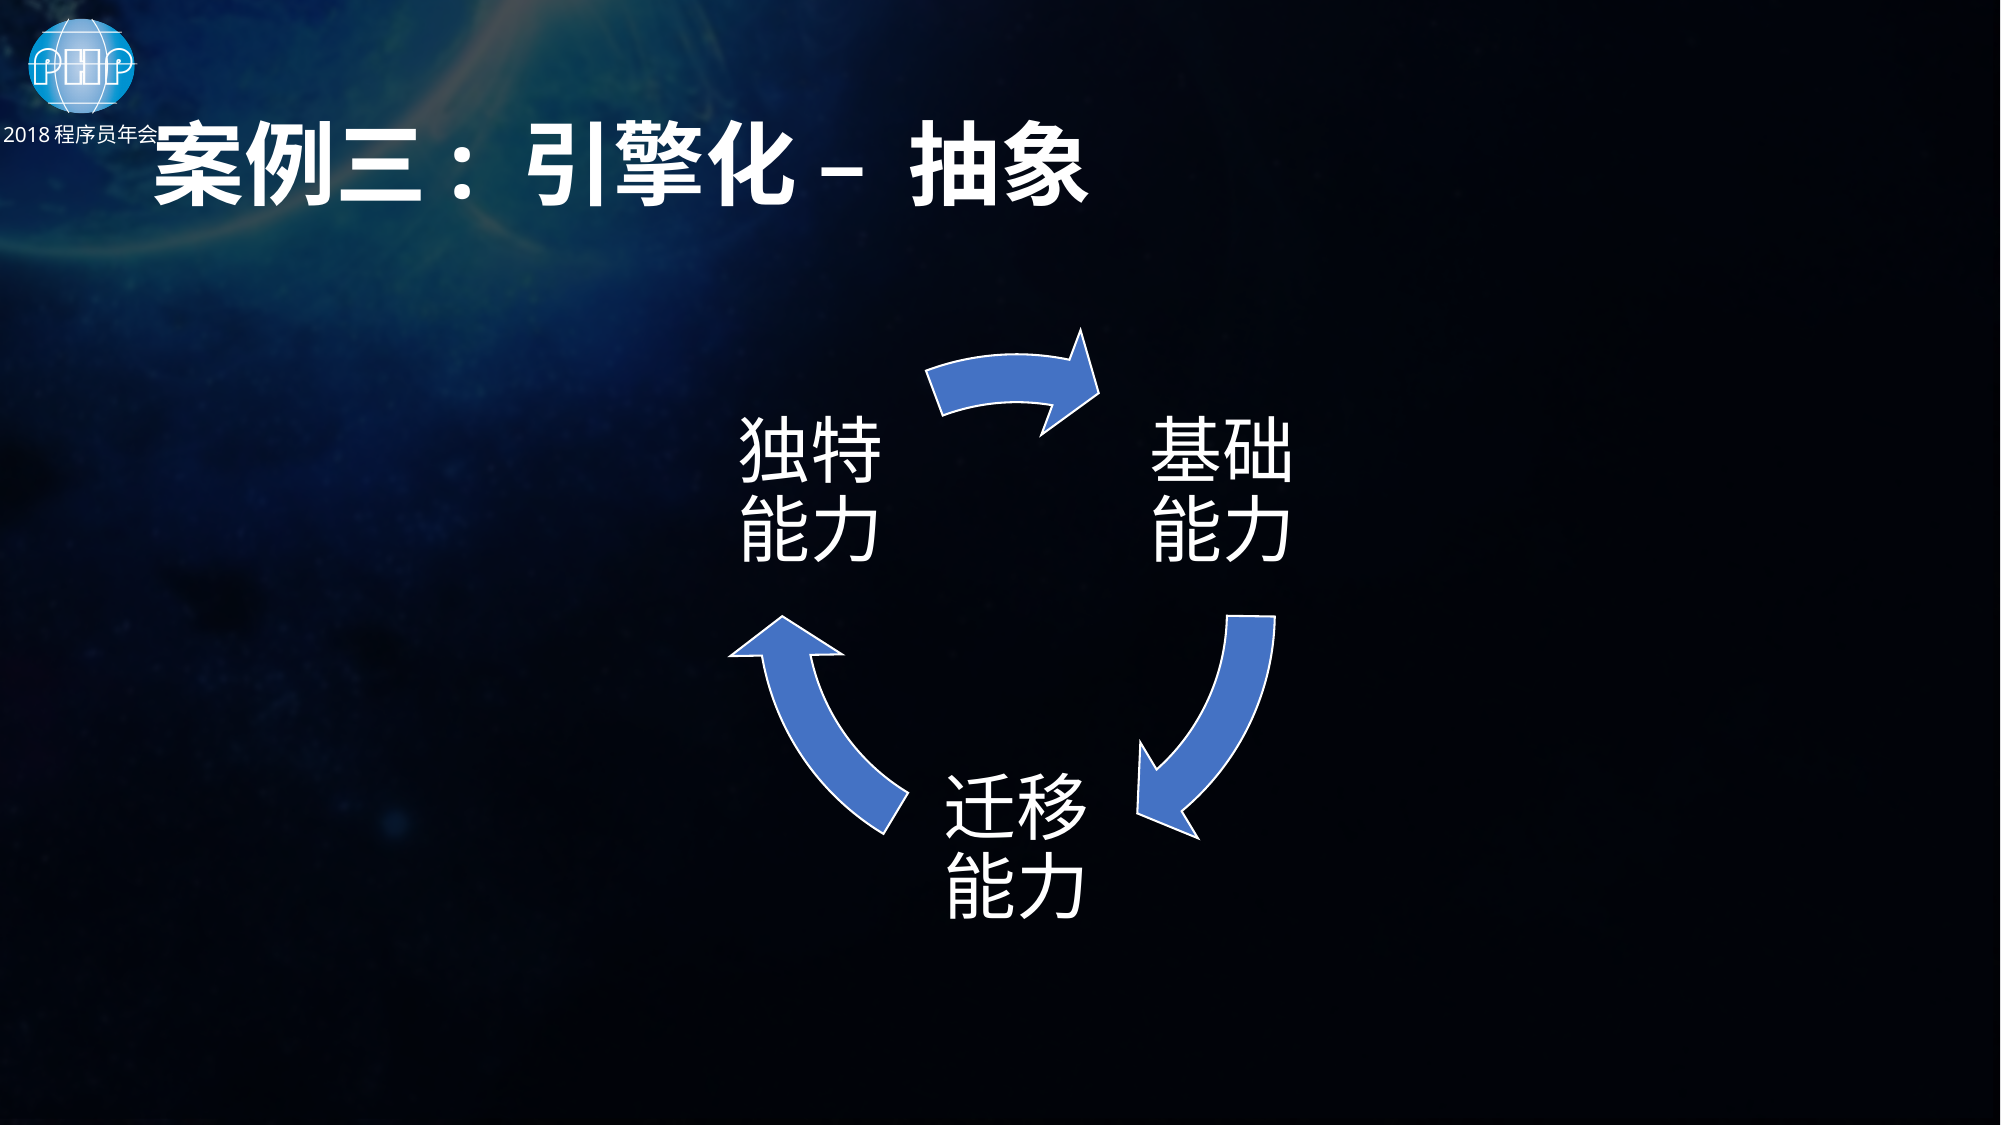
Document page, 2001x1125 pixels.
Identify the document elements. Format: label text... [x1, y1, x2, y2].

title 案例三: 引擎化 – 抽象 [137, 59, 1863, 278]
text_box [464, 322, 1569, 974]
picture [19, 17, 167, 115]
text_box [0, 0, 1995, 1120]
picture [0, 0, 2001, 1125]
text_box 2018程序员年会 [0, 114, 137, 155]
